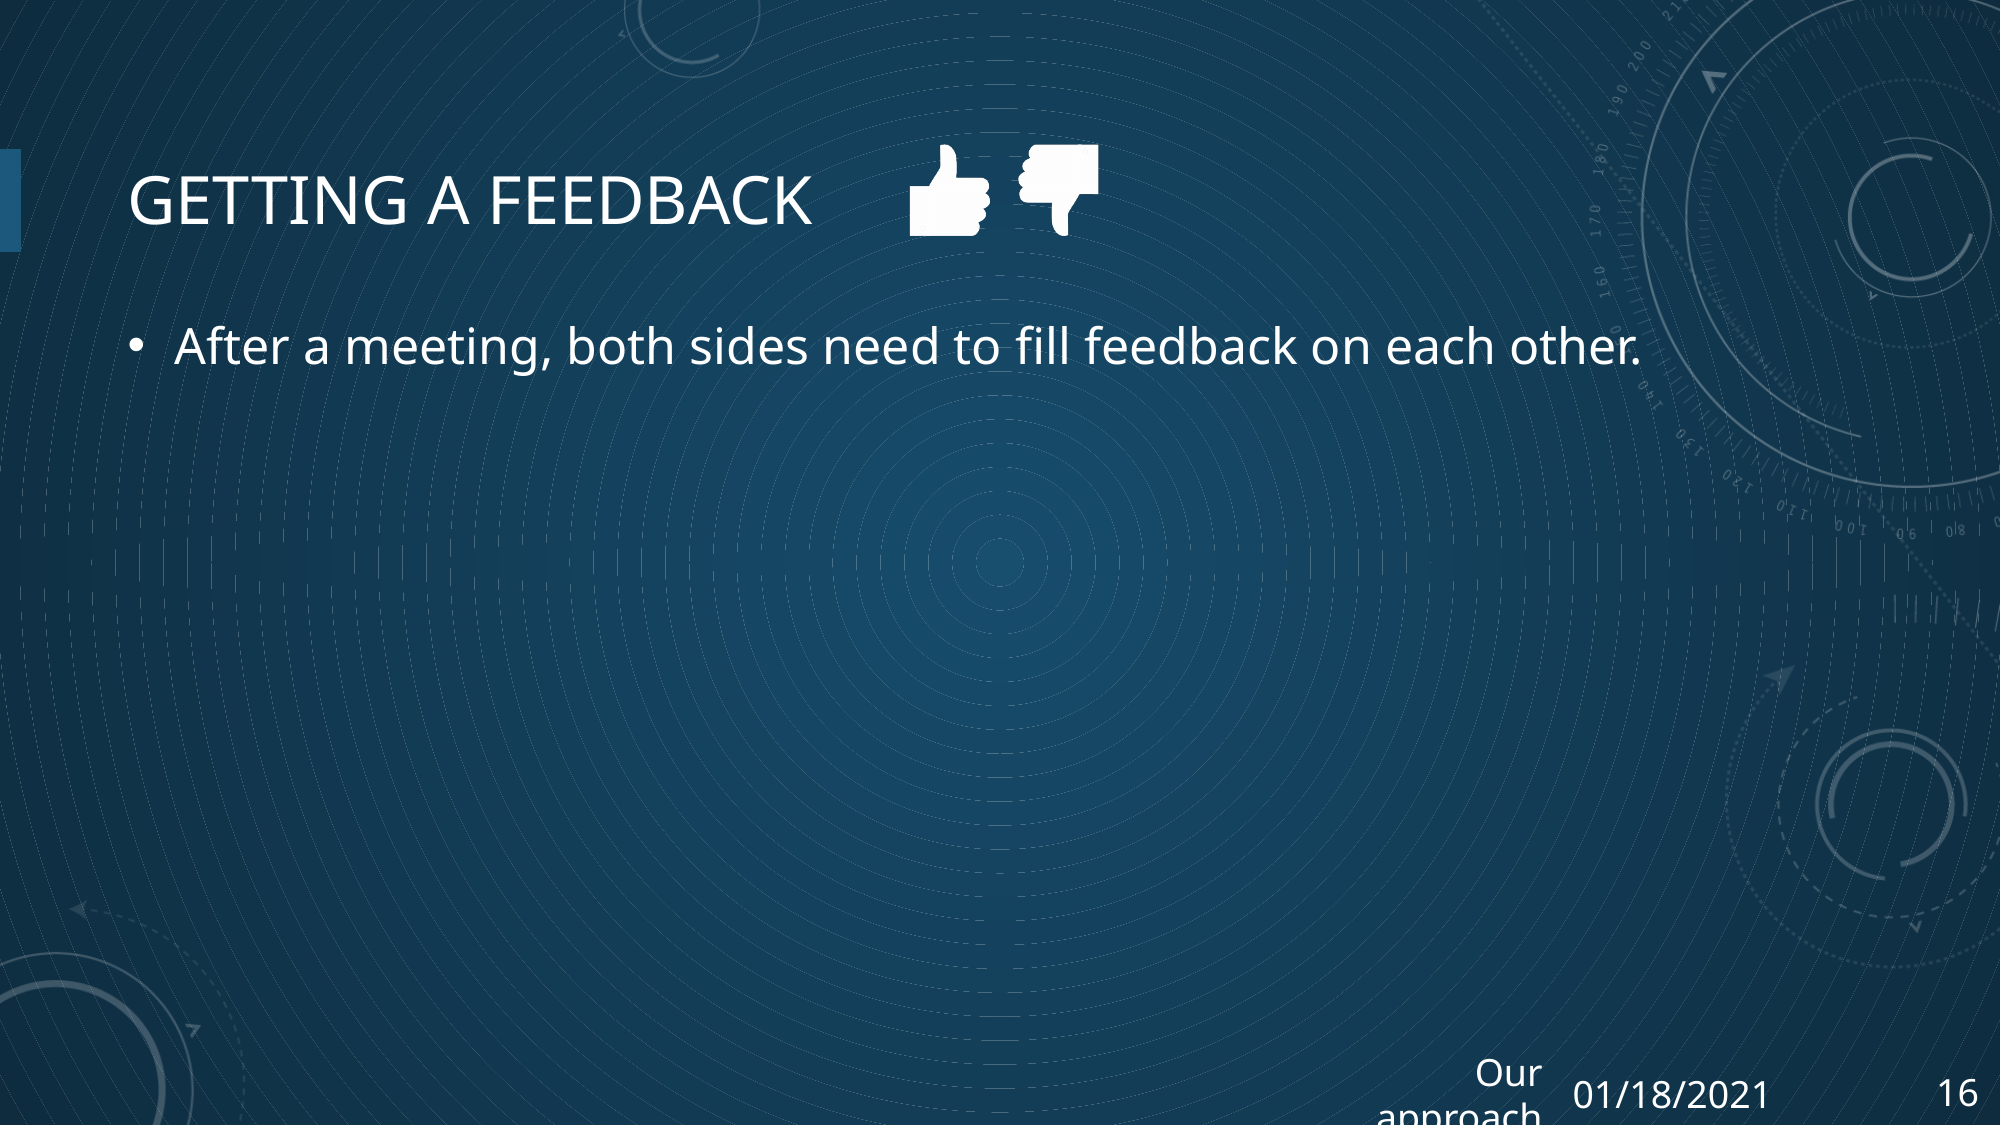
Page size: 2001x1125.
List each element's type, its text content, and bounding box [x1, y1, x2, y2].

text_box Our approach [1295, 1062, 1558, 1125]
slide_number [1558, 1062, 1787, 1125]
slide_number 16 [1787, 1062, 1995, 1125]
picture [0, 0, 2000, 1125]
list After a meeting, both sides need to fill feedback on each other. [112, 306, 1888, 1025]
title Getting a feedback [112, 99, 902, 306]
